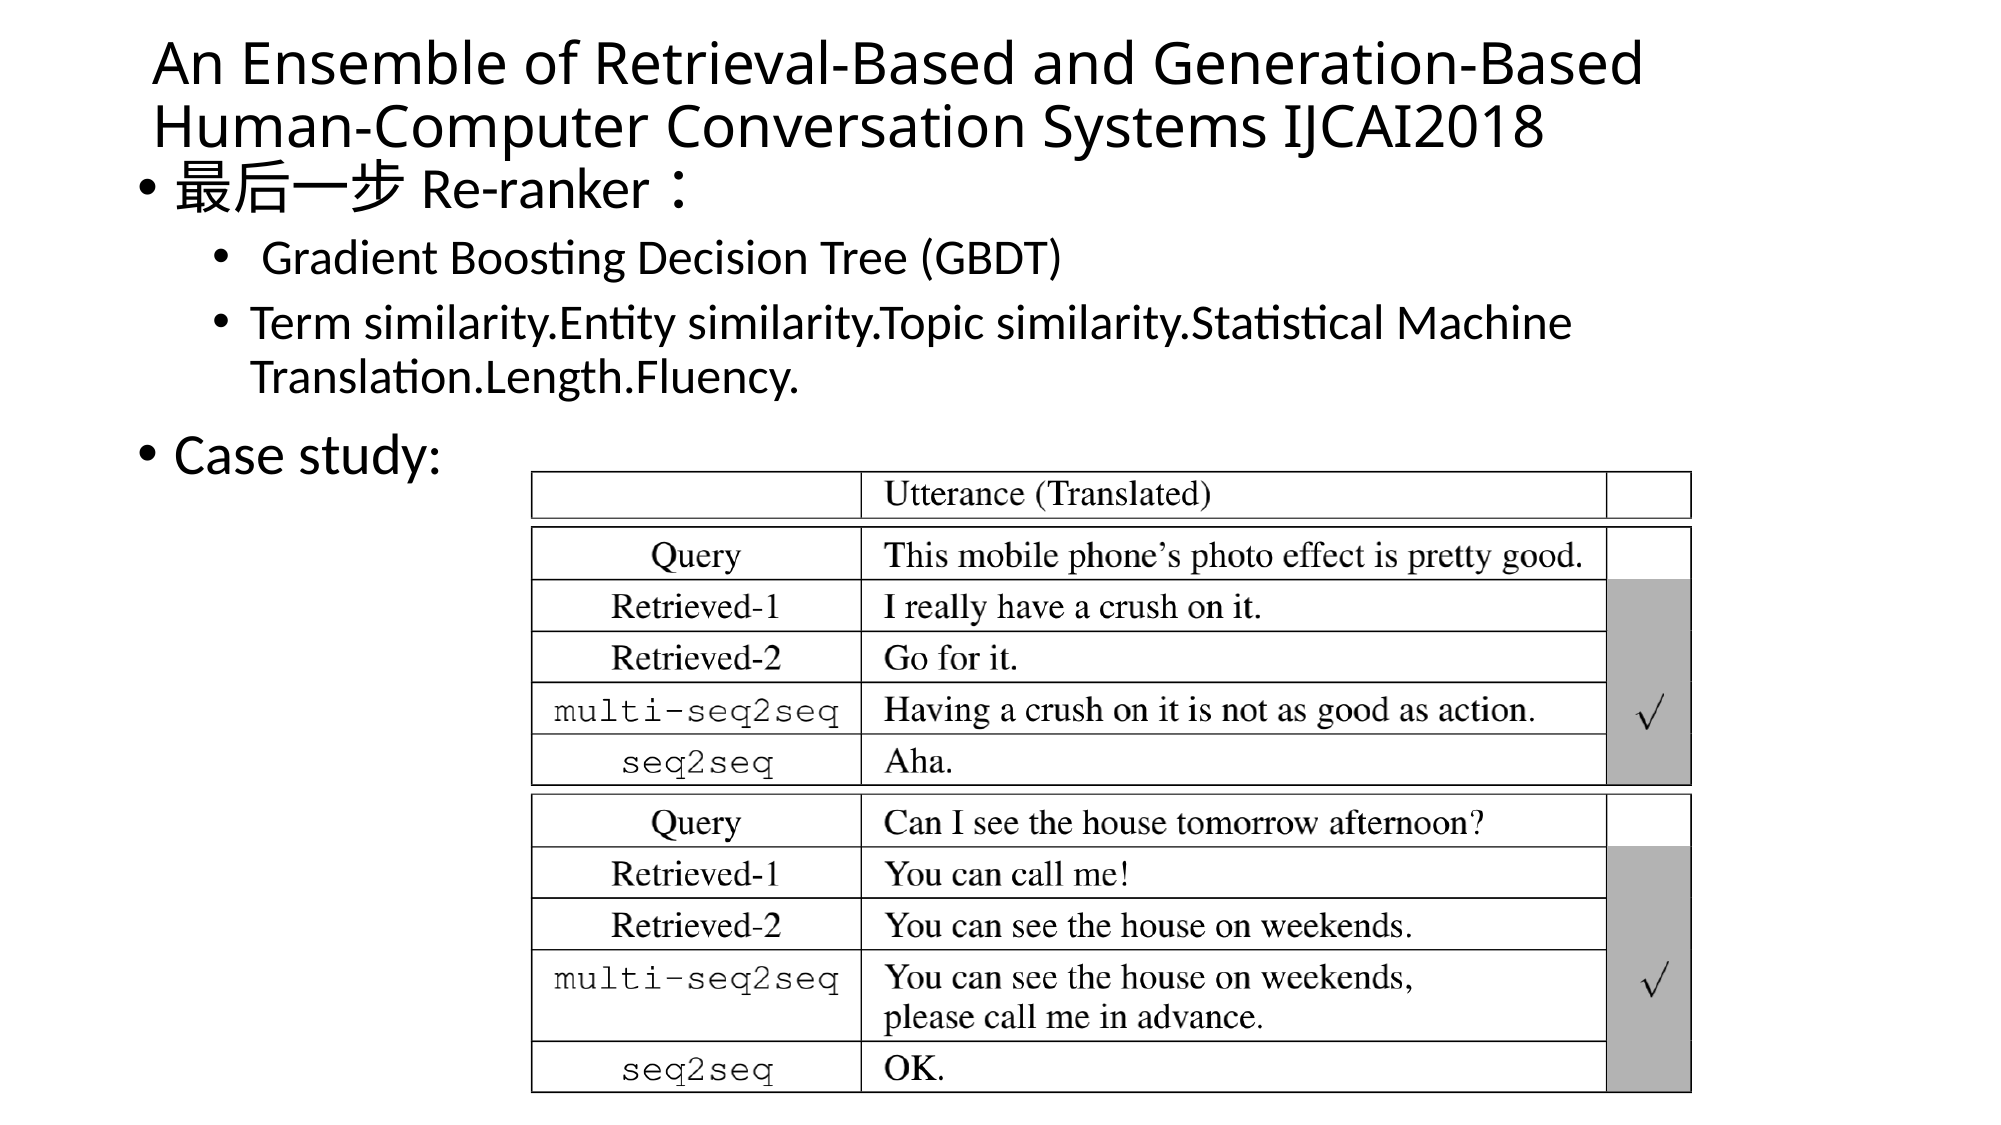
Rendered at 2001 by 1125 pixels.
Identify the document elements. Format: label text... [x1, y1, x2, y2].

title An Ensemble of Retrieval-Based and Generation-Based Human-Computer Conversation Systems IJCAI2018 [137, 0, 1863, 206]
list 最后一步Re-ranker： Gradient Boosting Decision Tree (GBDT) Term similarity.Entity similarity.Topic similarity.Statistical Machine Translation.Length.Fluency. Case study: [122, 150, 1848, 865]
picture [514, 454, 1721, 1102]
